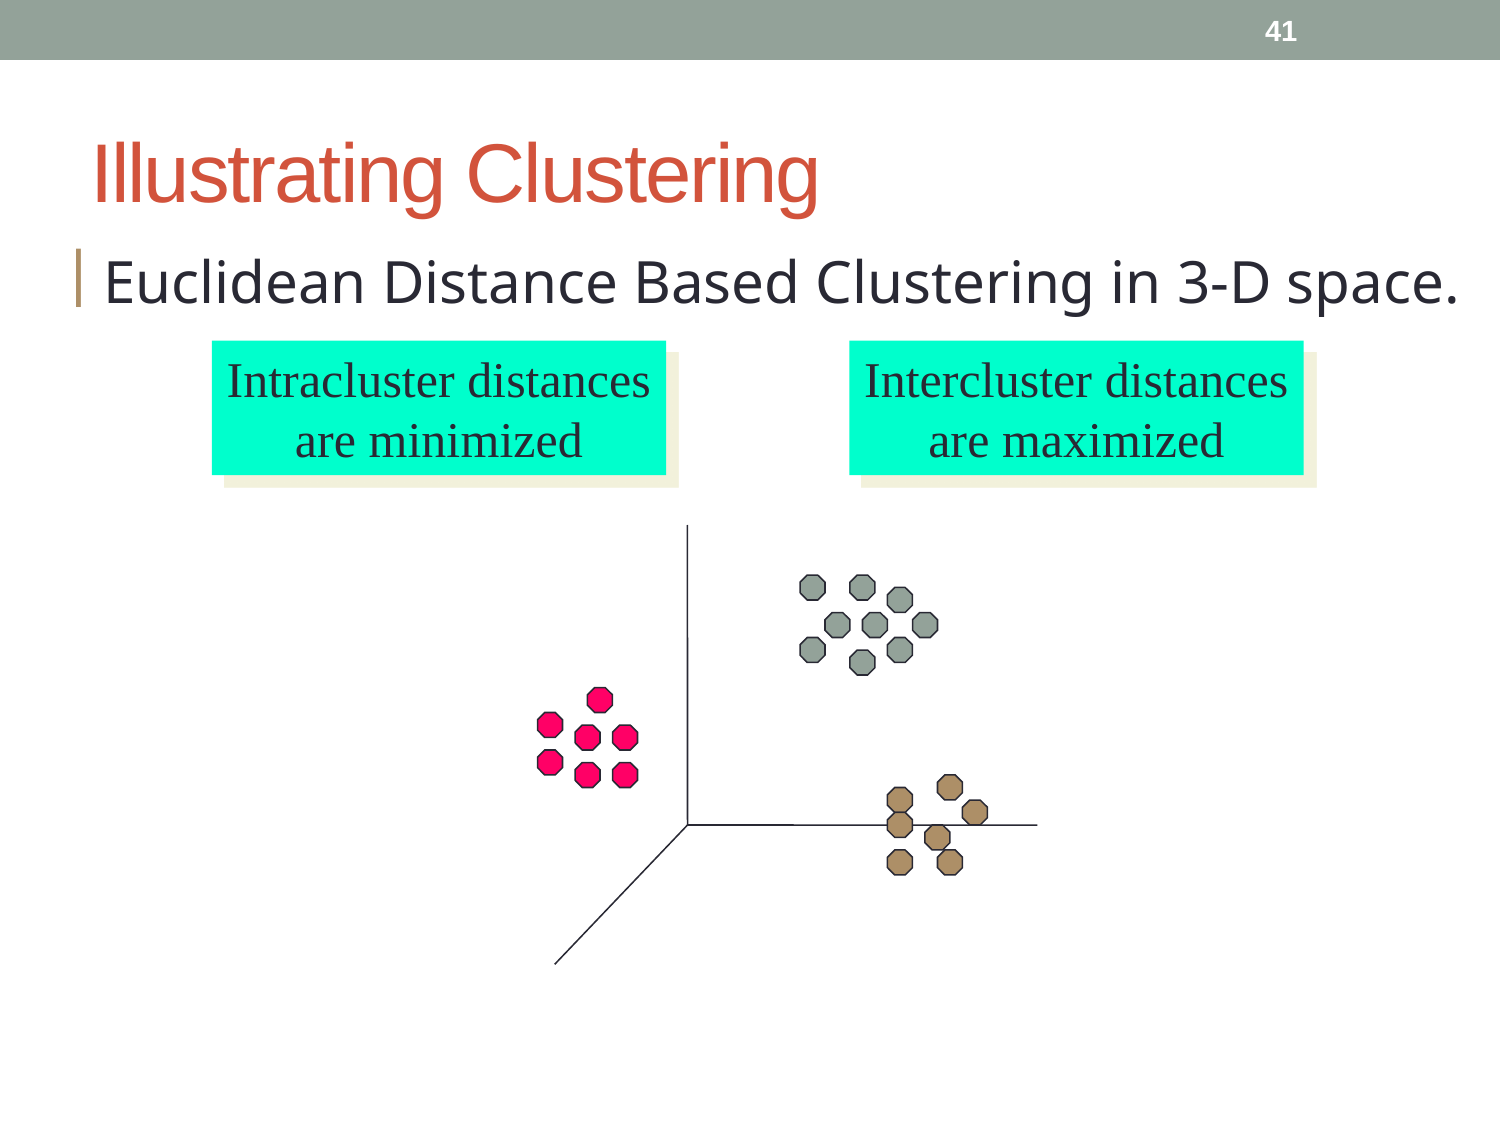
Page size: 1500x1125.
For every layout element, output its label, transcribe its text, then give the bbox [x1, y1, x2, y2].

text_box Intercluster distances are maximized [849, 340, 1304, 476]
slide_number 41 [1250, 3, 1425, 57]
title Illustrating Clustering [75, 87, 1425, 237]
text_box Euclidean Distance Based Clustering in 3-D space. [39, 237, 1475, 323]
text_box Intracluster distances are minimized [211, 340, 667, 476]
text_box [537, 524, 1038, 965]
